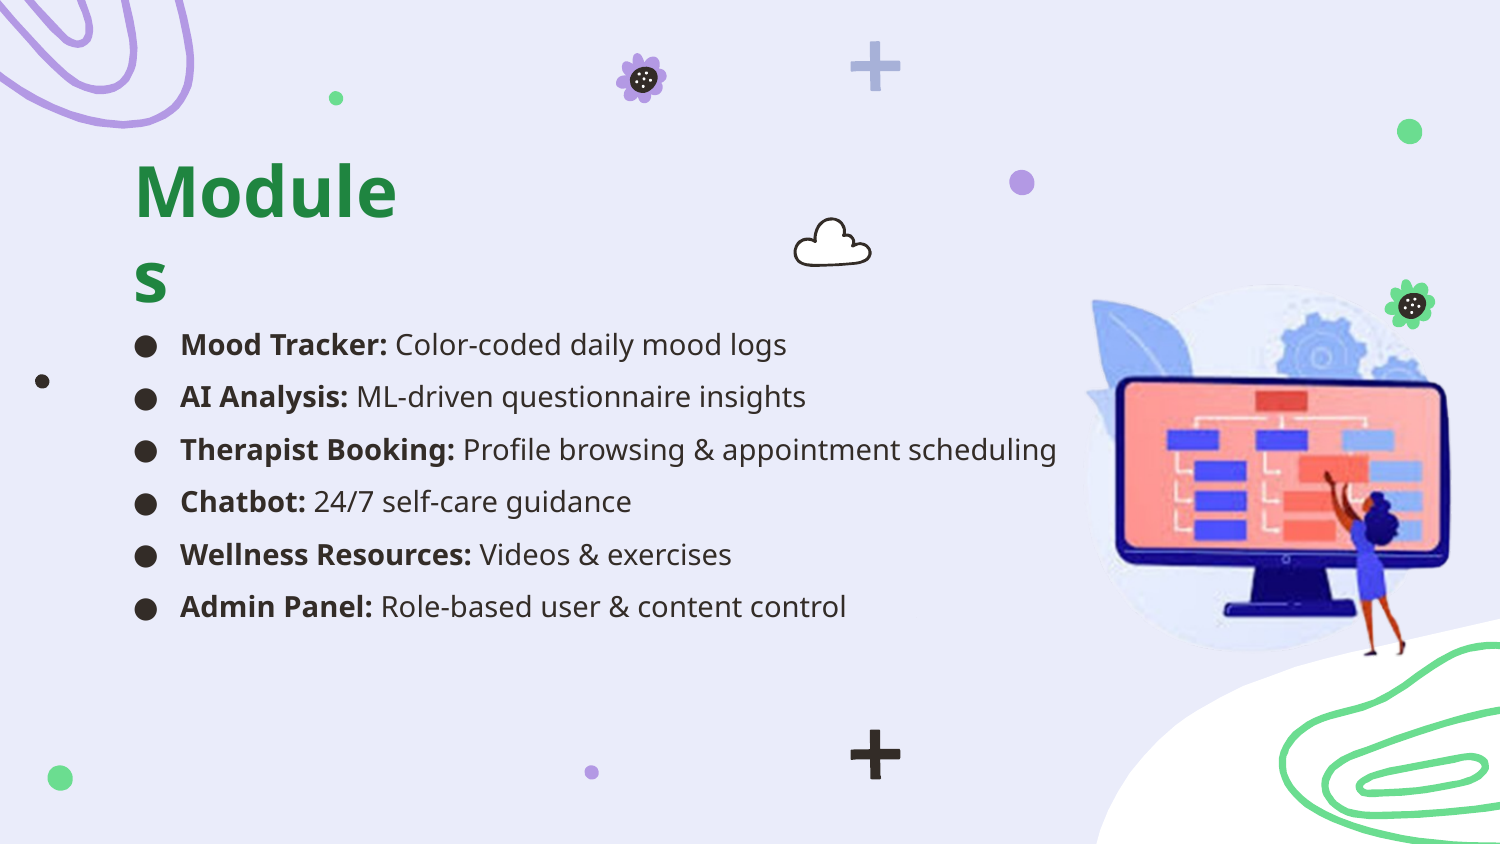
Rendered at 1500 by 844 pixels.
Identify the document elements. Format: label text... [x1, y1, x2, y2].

list Mood Tracker: Color‑coded daily mood logs AI Analysis: ML‑driven questionnaire insights Therapist Booking: Profile browsing & appointment scheduling Chatbot: 24/7 self‑care guidance Wellness Resources: Videos & exercises Admin Panel: Role‑based user & content control [118, 247, 1084, 738]
picture [1021, 225, 1500, 716]
title Modules [118, 131, 424, 226]
